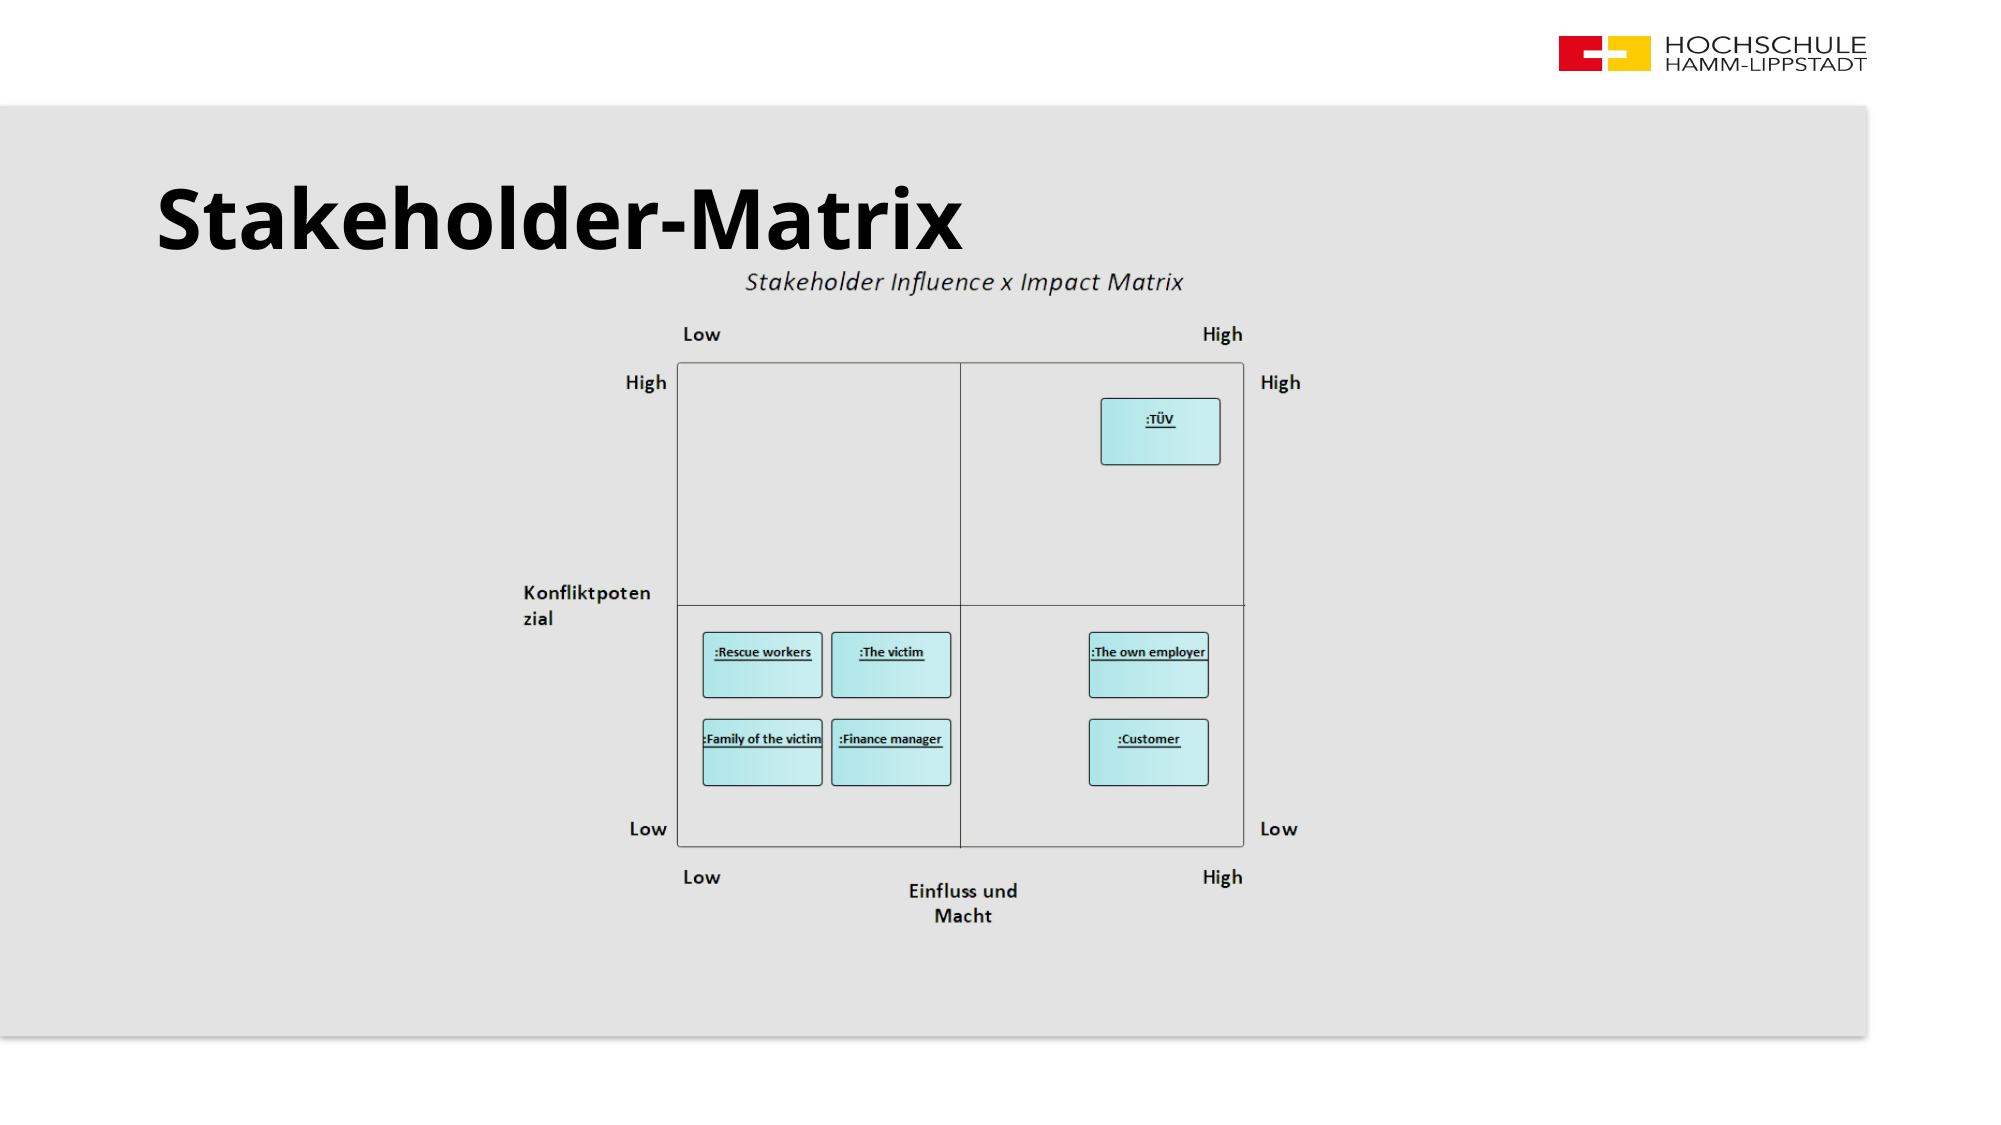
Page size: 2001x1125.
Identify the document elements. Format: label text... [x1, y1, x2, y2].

title Stakeholder-Matrix [141, 122, 1821, 310]
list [502, 268, 1373, 1003]
picture [1559, 36, 1867, 71]
